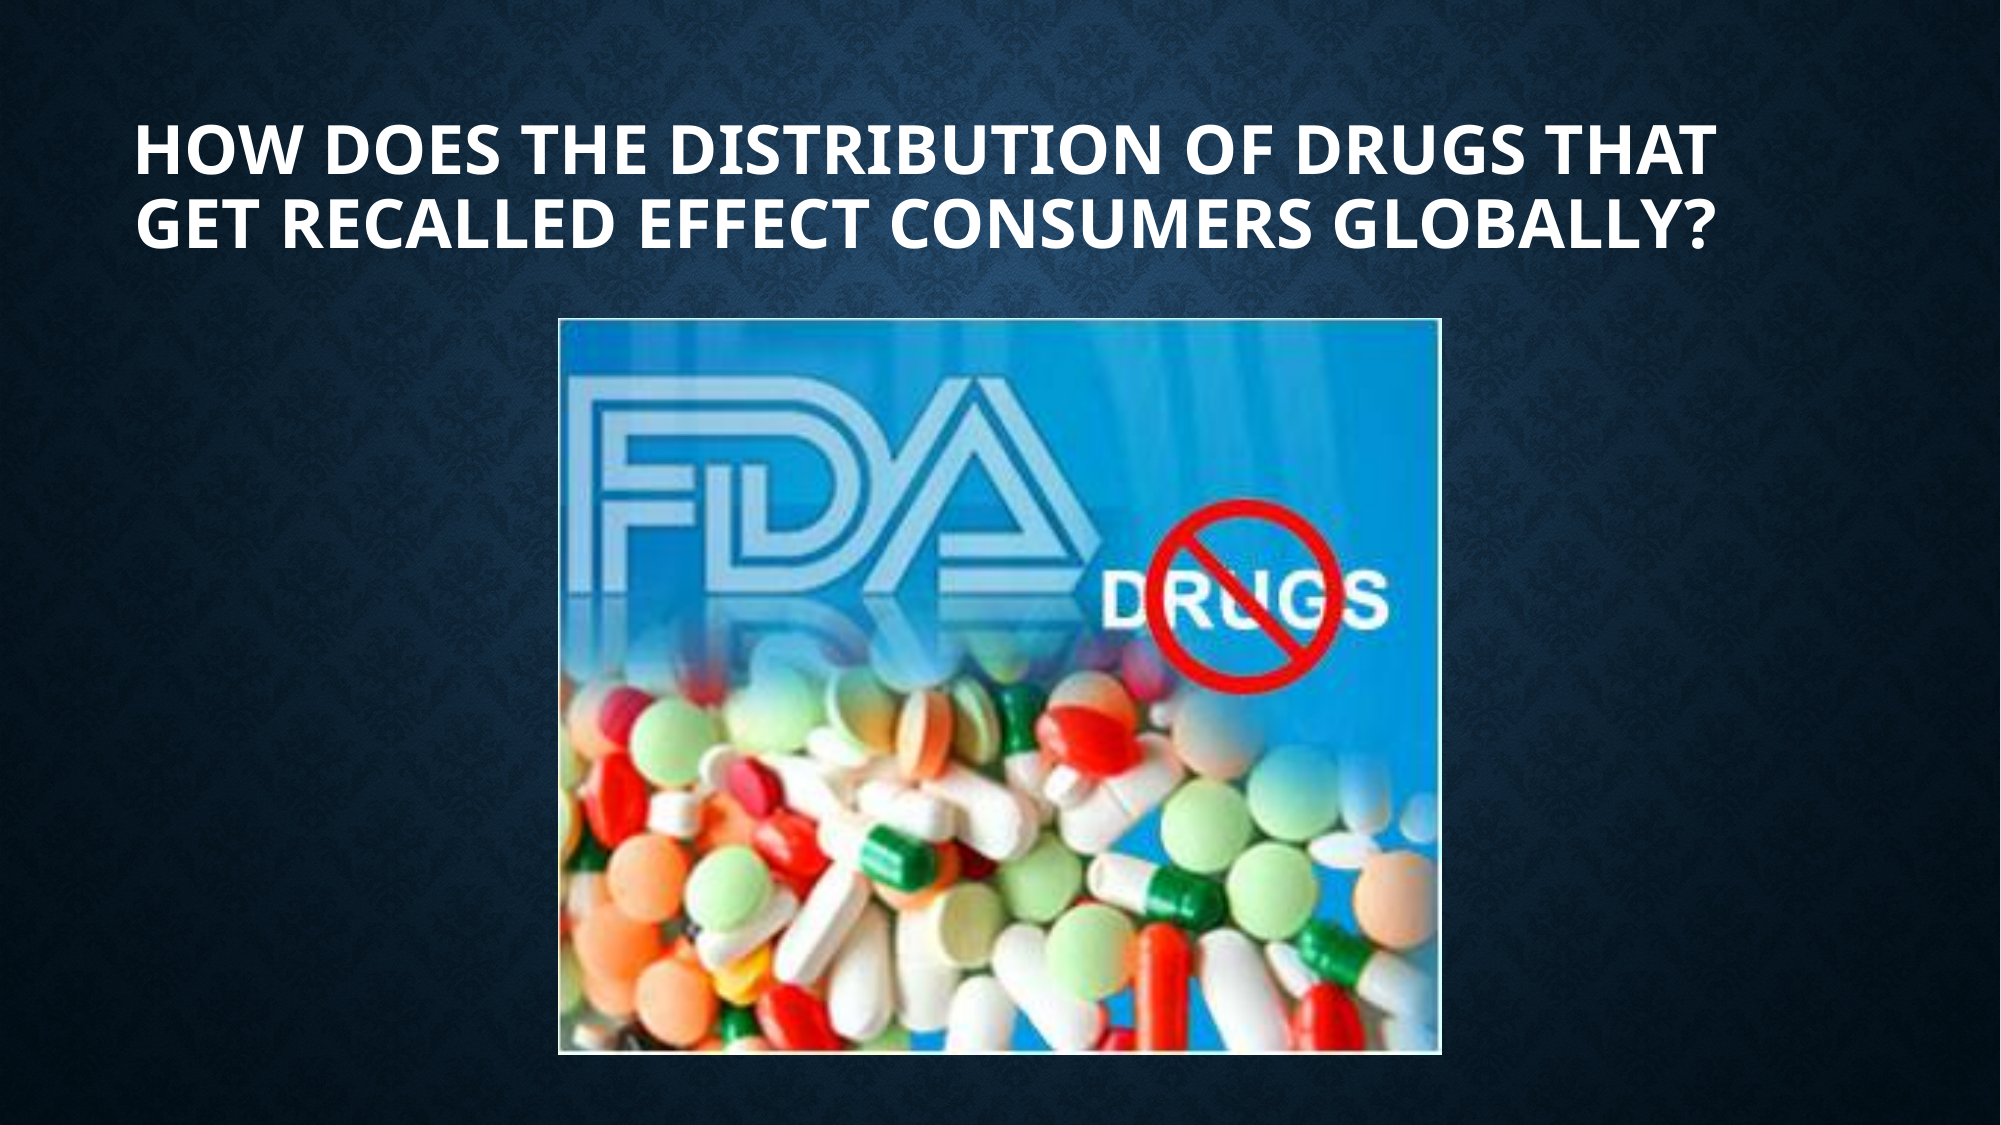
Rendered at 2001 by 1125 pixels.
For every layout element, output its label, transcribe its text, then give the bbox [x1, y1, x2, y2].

picture [557, 317, 1442, 1055]
title How does the Distribution of drugs that get recalled effect consumers globally? [106, 74, 1746, 304]
